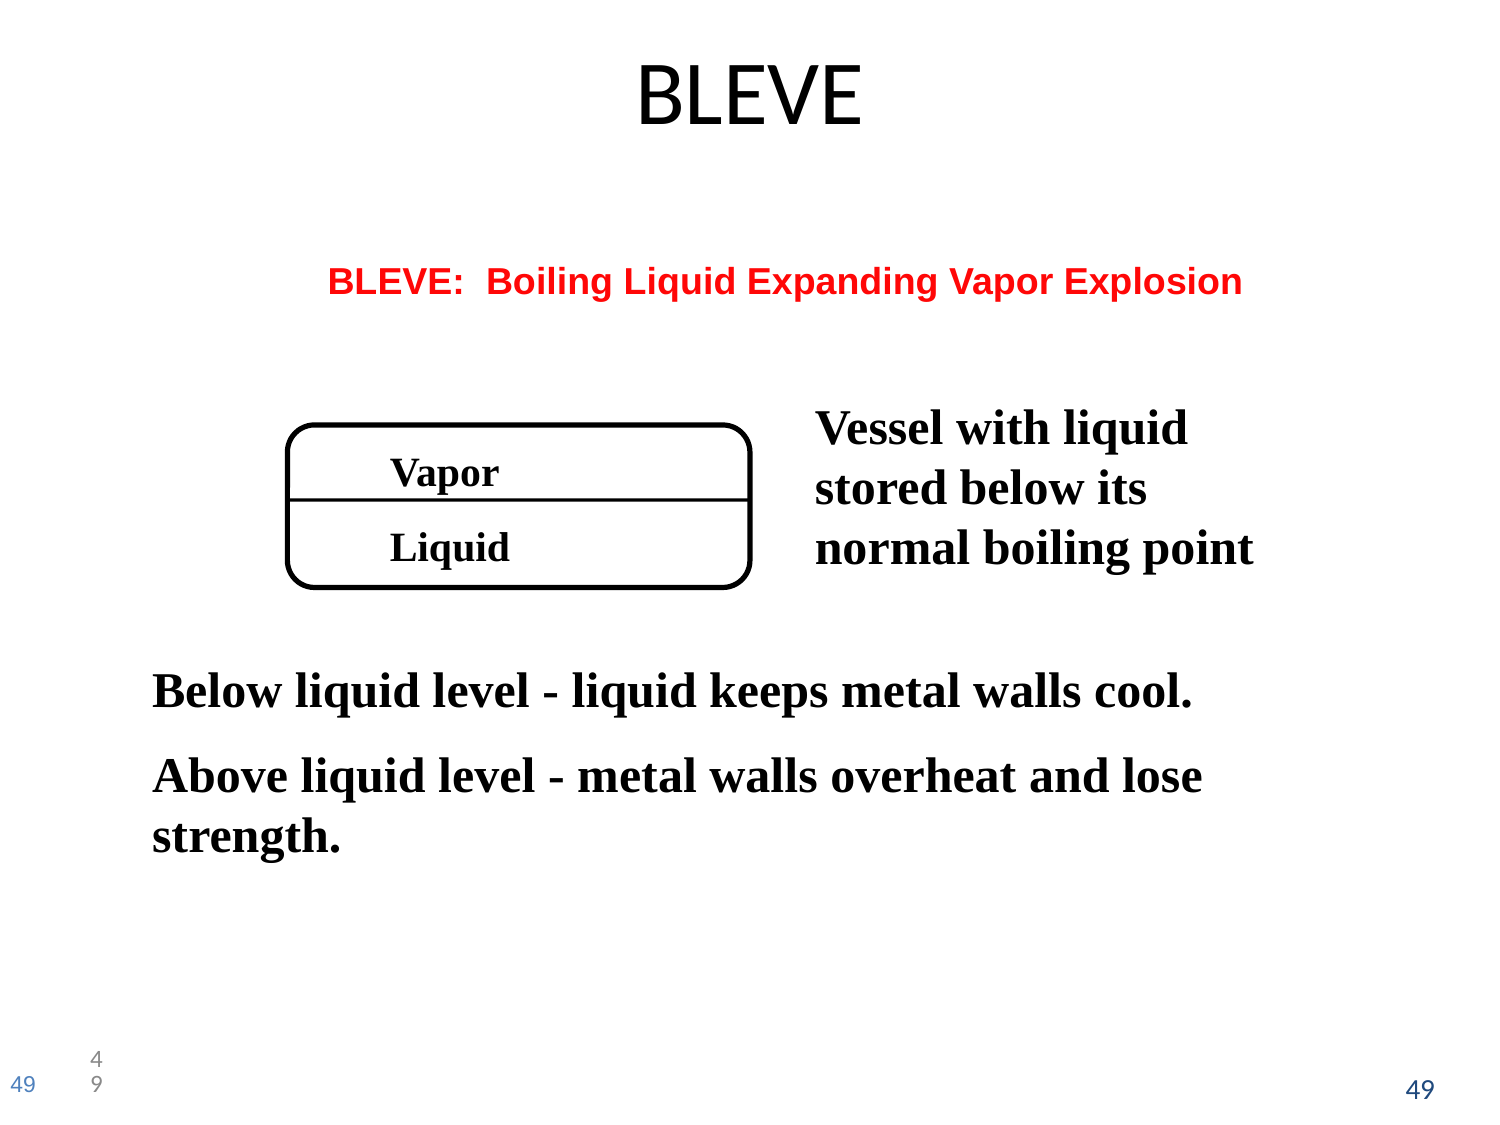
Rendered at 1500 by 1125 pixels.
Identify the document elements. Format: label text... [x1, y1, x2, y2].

text_box [287, 424, 750, 500]
text_box 49 [10, 1062, 131, 1097]
text_box Vessel with liquid stored below its normal boiling point [800, 387, 1275, 583]
text_box Below liquid level - liquid keeps metal walls cool. Above liquid level - metal walls overheat and lose strength. [137, 650, 1325, 870]
text_box 49 [1137, 1037, 1450, 1113]
text_box BLEVE: Boiling Liquid Expanding Vapor Explosion [312, 249, 1260, 310]
text_box Vapor [375, 437, 700, 503]
title BLEVE [0, 0, 1500, 175]
slide_number 49 [75, 1040, 118, 1062]
text_box [287, 500, 750, 588]
text_box Liquid [375, 512, 725, 578]
